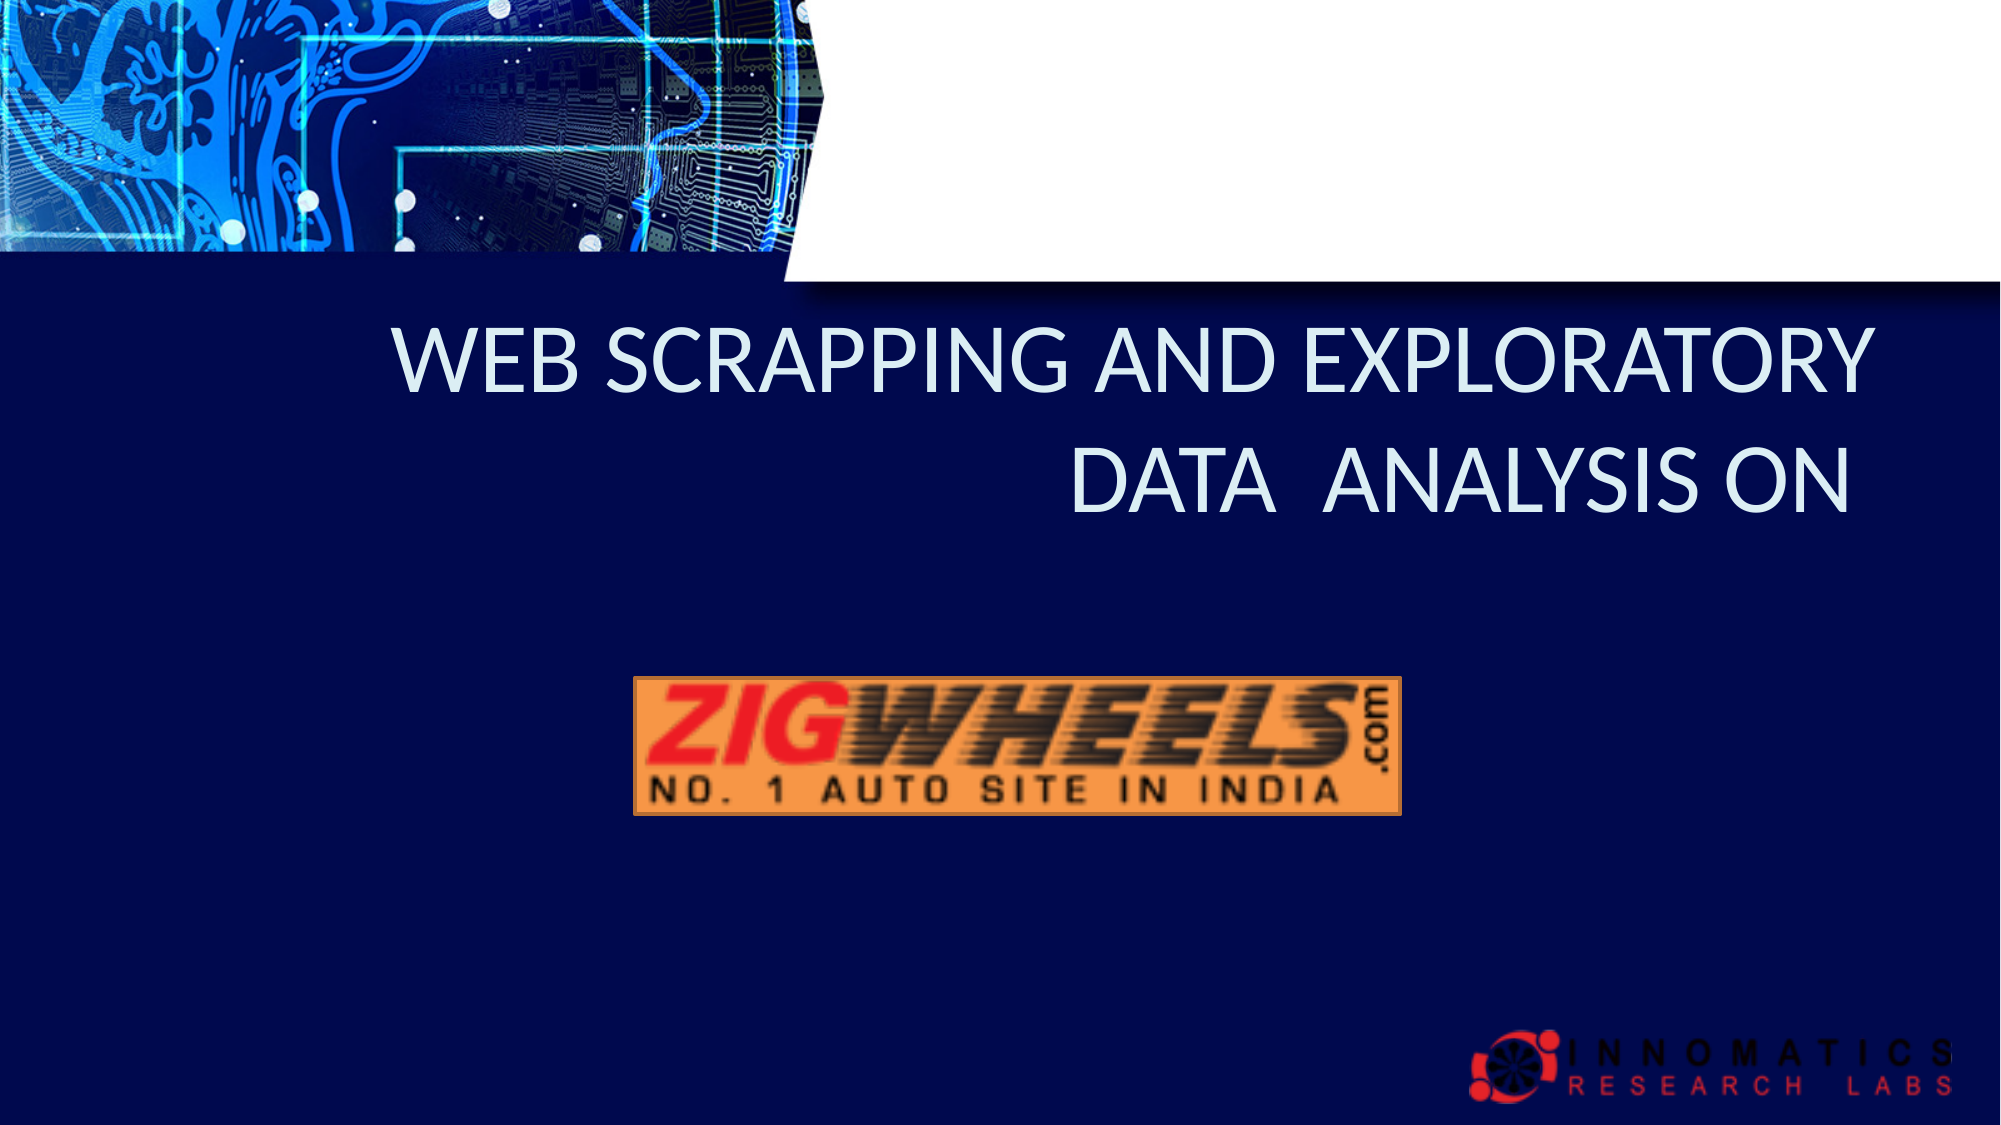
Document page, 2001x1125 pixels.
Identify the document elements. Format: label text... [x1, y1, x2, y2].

picture [0, 0, 2001, 1125]
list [636, 679, 1399, 813]
title WEB SCRAPPING AND EXPLORATORY DATA ANALYSIS ON [97, 185, 1898, 639]
